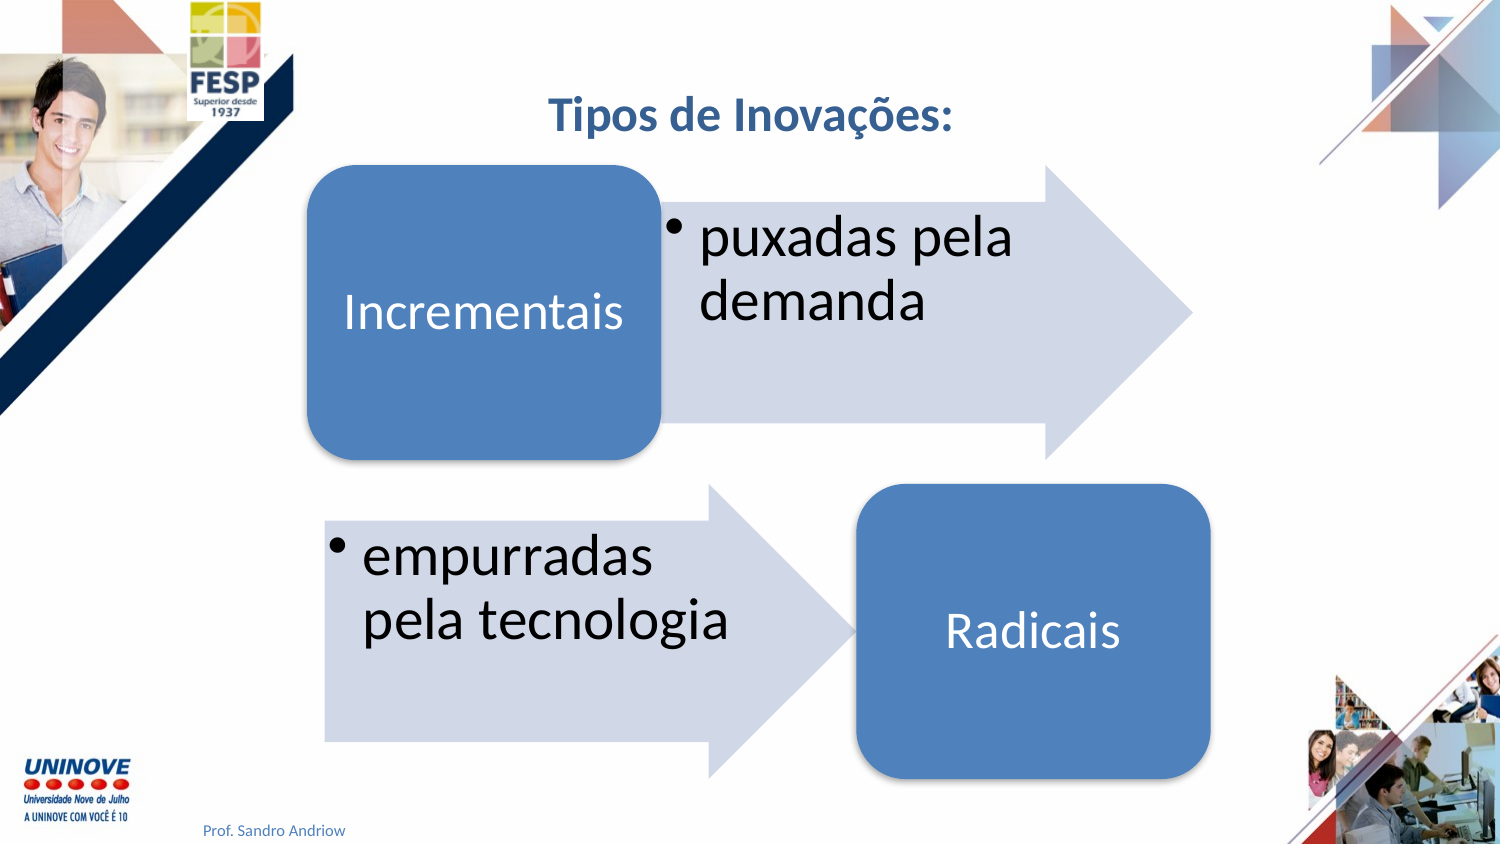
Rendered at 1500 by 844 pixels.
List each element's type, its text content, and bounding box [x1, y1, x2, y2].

title Tipos de Inovações: [244, 40, 1258, 182]
text_box Prof. Sandro Andriow [188, 812, 361, 844]
text_box Incrementais [307, 165, 662, 461]
text_box Radicais [856, 483, 1211, 780]
text_box [324, 639, 1196, 805]
text_box [324, 156, 1196, 624]
picture [0, 0, 1500, 844]
text_box puxadas pela demanda [663, 165, 1193, 461]
text_box empurradas pela tecnologia [324, 483, 850, 780]
